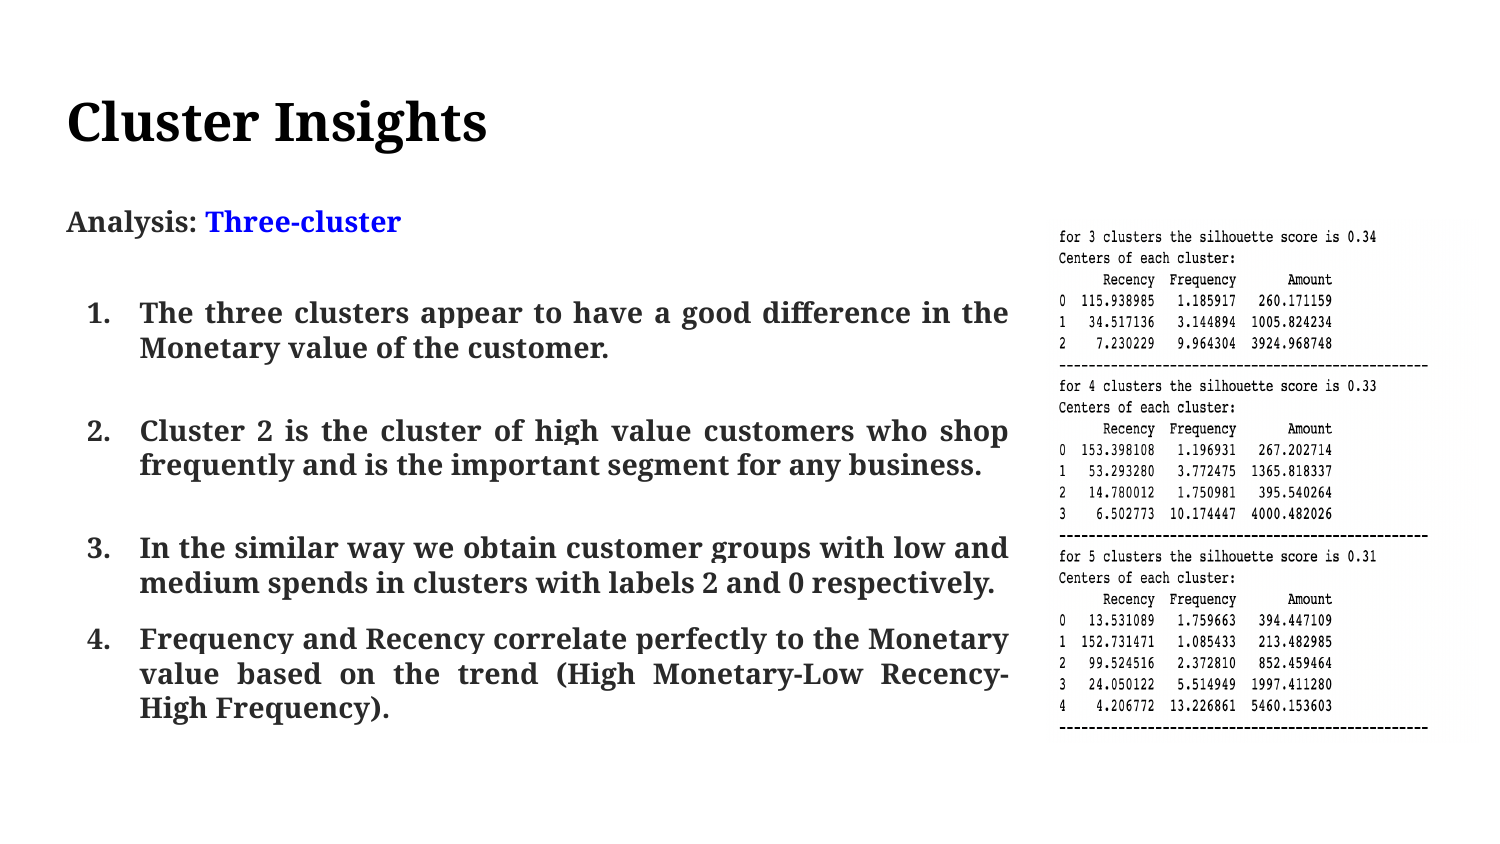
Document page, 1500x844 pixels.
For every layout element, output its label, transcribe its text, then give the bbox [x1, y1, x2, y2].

picture [1046, 219, 1480, 743]
list Analysis: Three-cluster The three clusters appear to have a good difference in the Monetary value of the customer. Cluster 2 is the cluster of high value customers who shop frequently and is the important segment for any business. In the similar way we obtain customer groups with low and medium spends in clusters with labels 2 and 0 respectively. Frequency and Recency correlate perfectly to the Monetary value based on the trend (High Monetary-Low Recency-High Frequency). [51, 189, 1026, 750]
title Cluster Insights [51, 72, 1449, 167]
